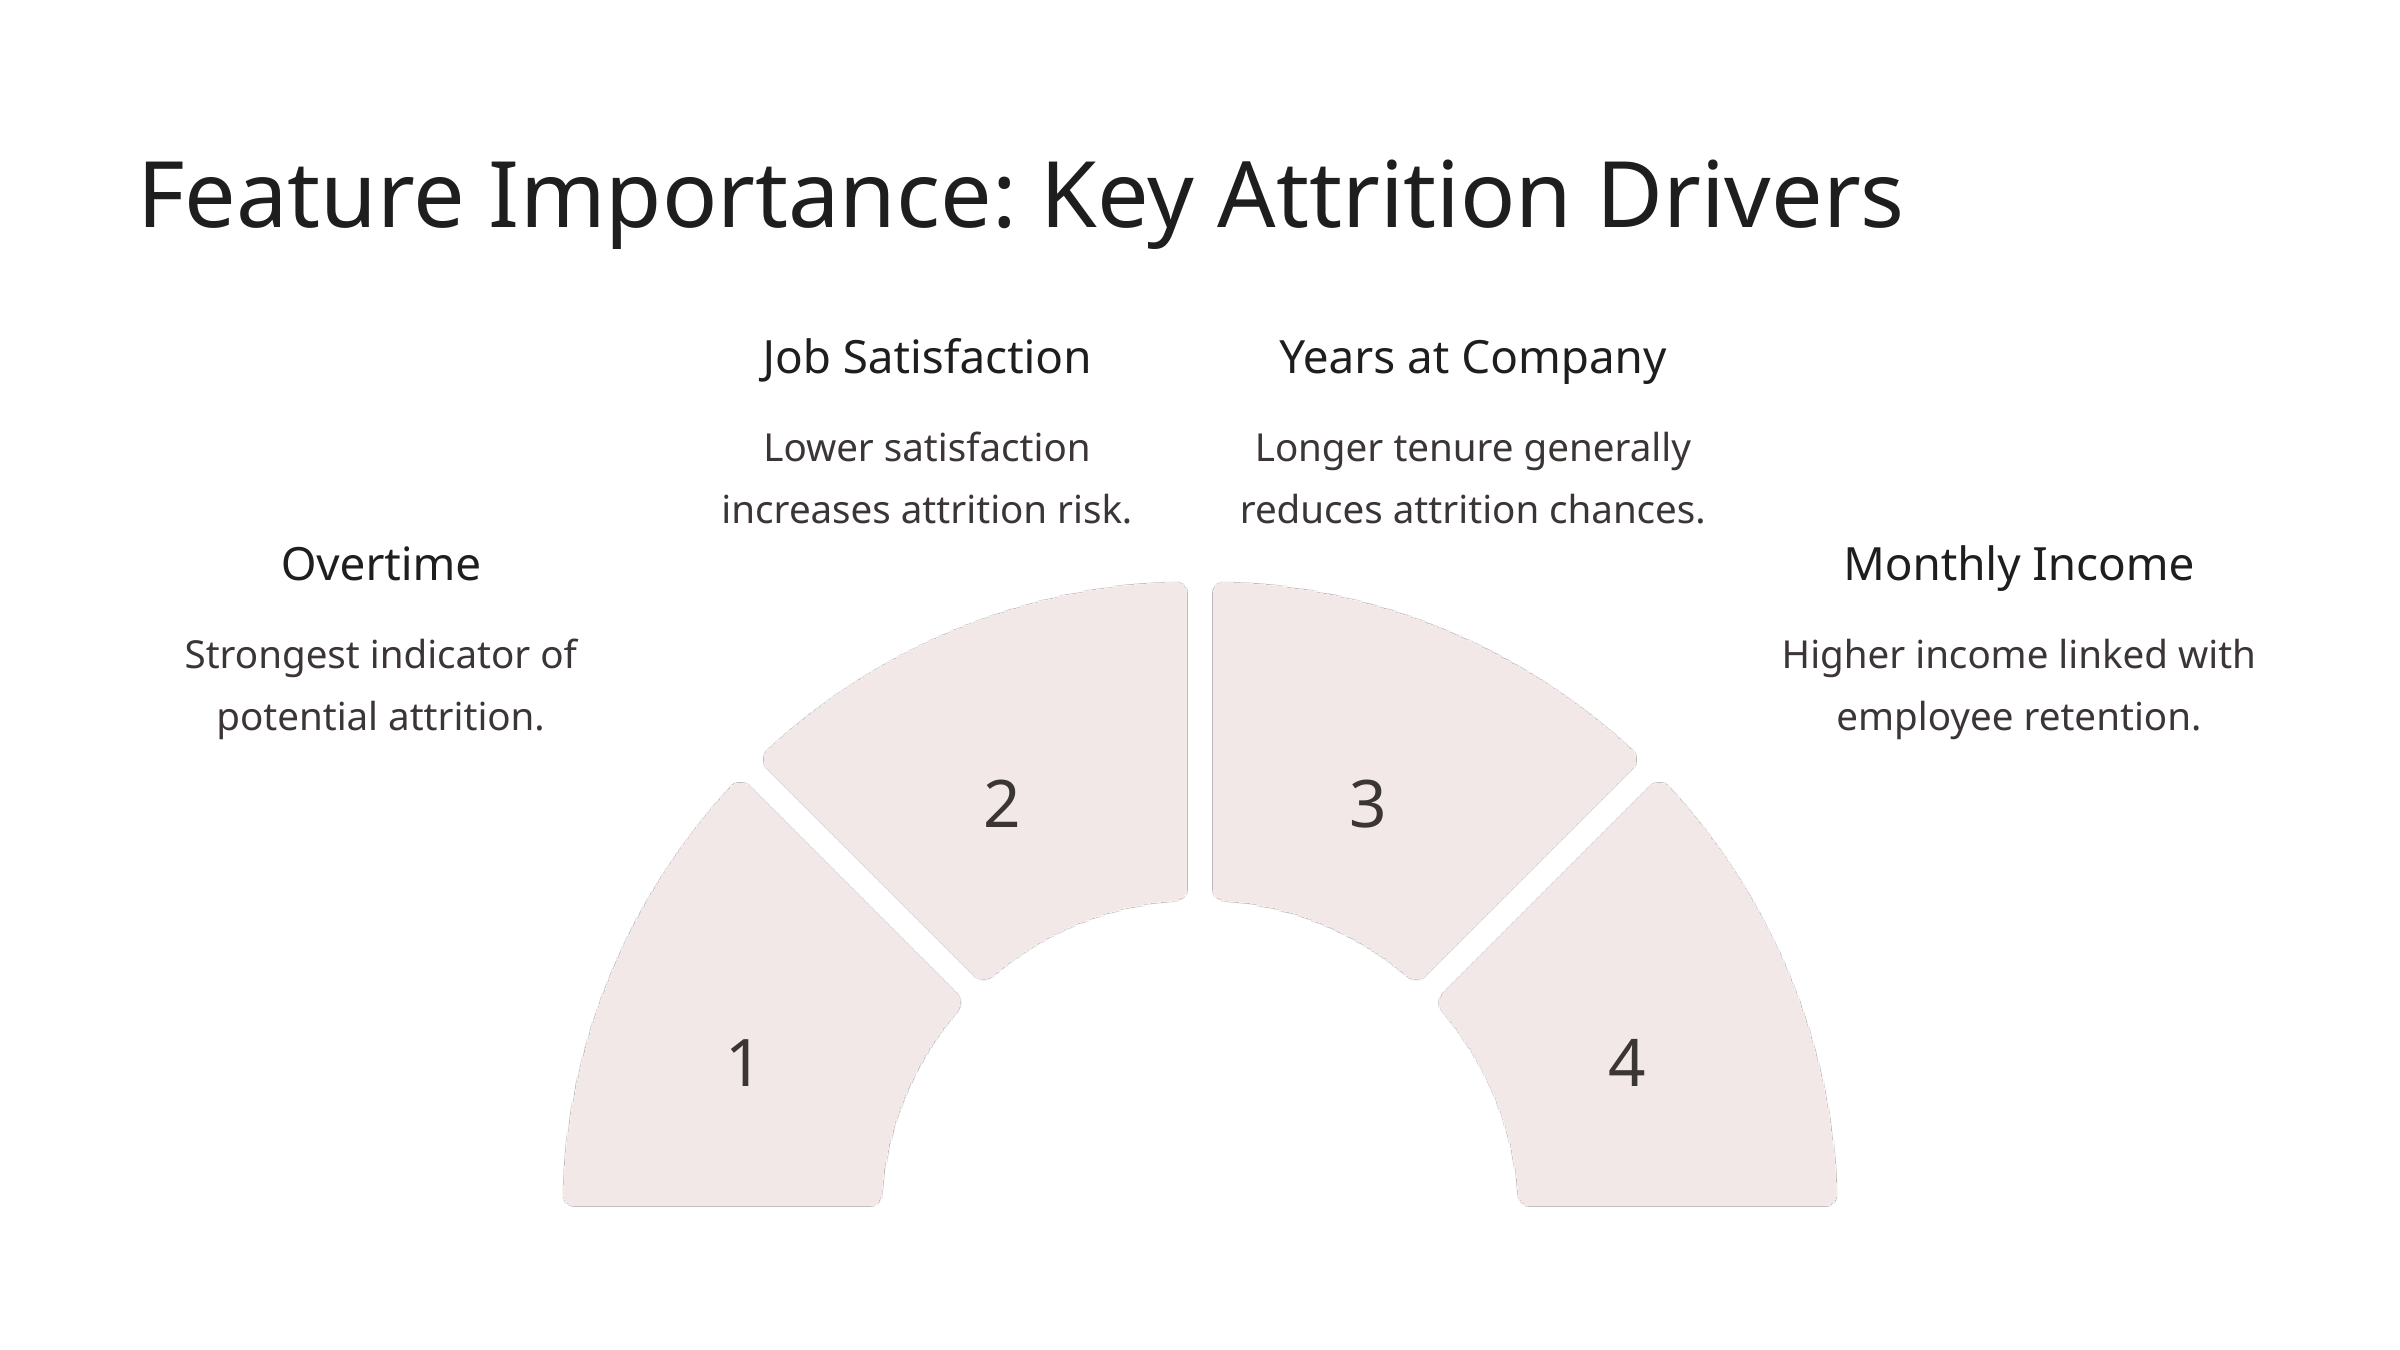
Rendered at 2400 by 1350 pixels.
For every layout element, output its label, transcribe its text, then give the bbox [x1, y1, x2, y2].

text_box Feature Importance: Key Attrition Drivers [137, 130, 1811, 247]
text_box Higher income linked with employee retention. [1838, 613, 2263, 739]
text_box Strongest indicator of potential attrition. [137, 613, 562, 739]
text_box Job Satisfaction [696, 324, 1158, 383]
text_box Years at Company [1241, 324, 1704, 383]
text_box Monthly Income [1788, 532, 2250, 590]
text_box Overtime [150, 532, 612, 590]
picture [562, 581, 1838, 1350]
text_box Longer tenure generally reduces attrition chances. [1229, 406, 1717, 532]
text_box Lower satisfaction increases attrition risk. [683, 406, 1171, 532]
